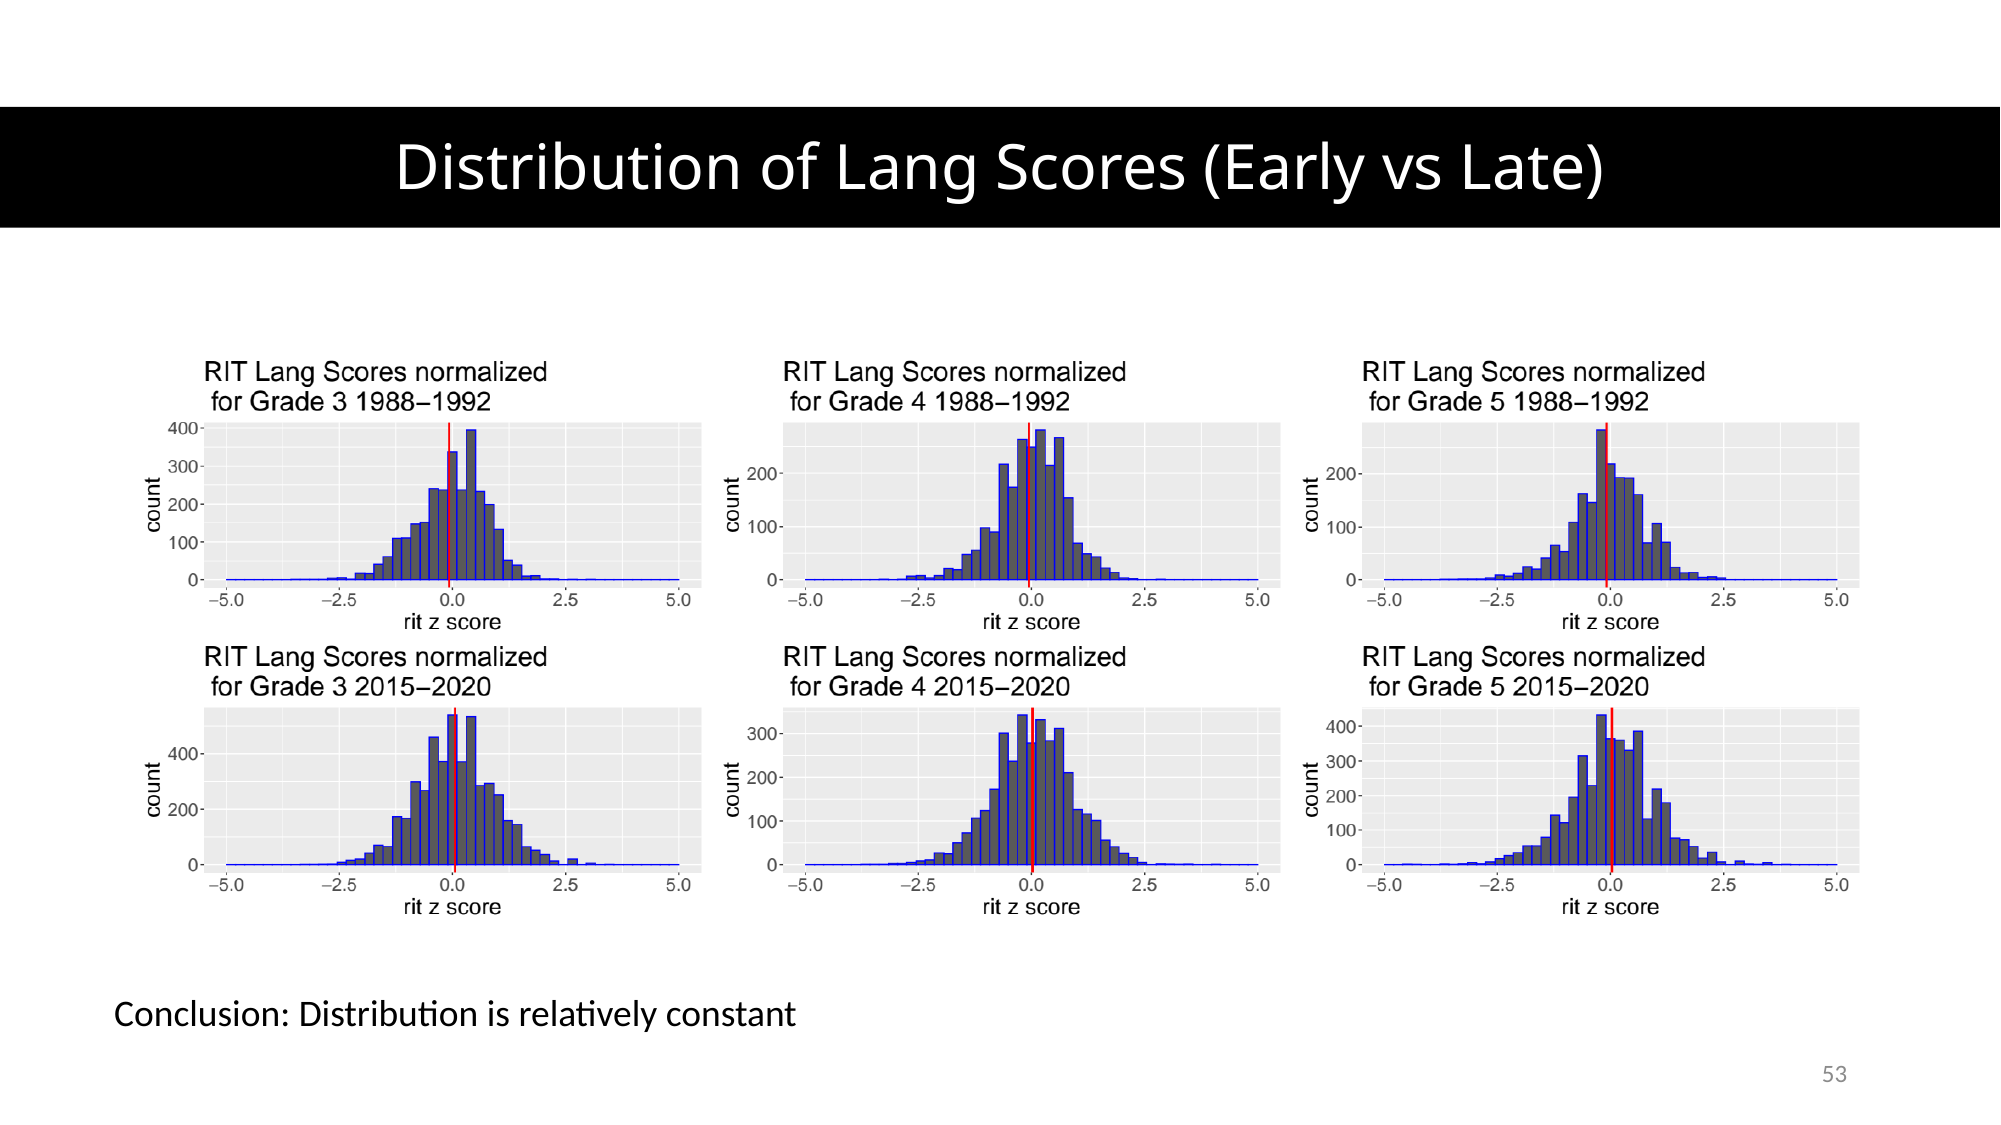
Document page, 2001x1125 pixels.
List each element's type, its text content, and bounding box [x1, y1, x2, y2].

slide_number 53 [1412, 1042, 1863, 1103]
picture [1295, 355, 1863, 923]
title Distribution of Lang Scores (Early vs Late) [137, 110, 1863, 228]
picture [716, 355, 1284, 923]
text_box [0, 106, 2000, 229]
picture [137, 355, 705, 923]
text_box Conclusion: Distribution is relatively constant [99, 981, 947, 1042]
